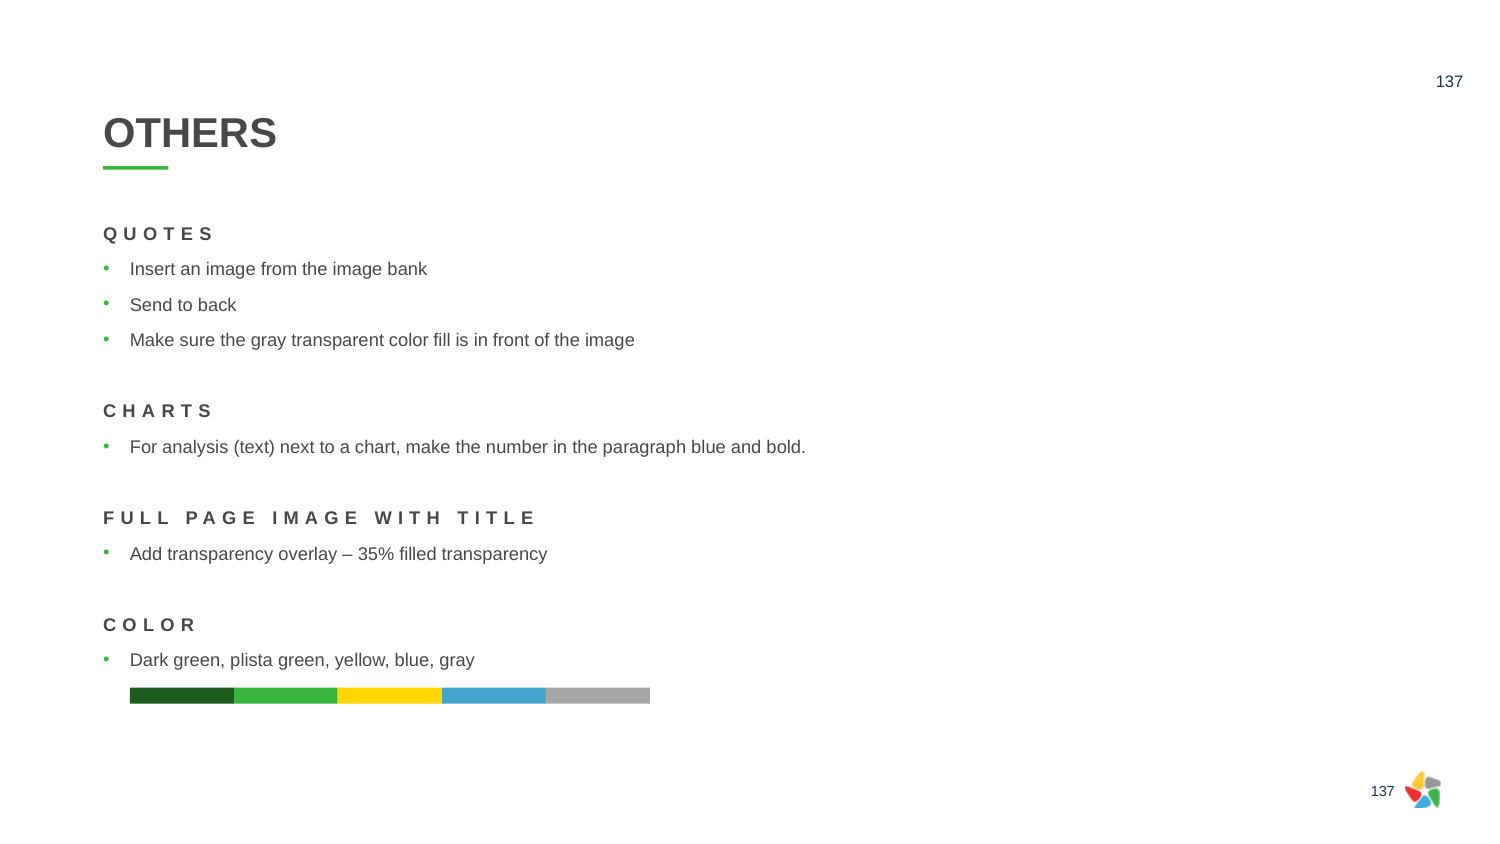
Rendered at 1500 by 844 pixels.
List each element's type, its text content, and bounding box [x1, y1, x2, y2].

title OTHERS [103, 103, 1397, 158]
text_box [129, 687, 650, 704]
list QUOTES Insert an image from the image bank Send to back Make sure the gray transparent color fill is in front of the image CHARTS For analysis (text) next to a chart, make the number in the paragraph blue and bold. FULL PAGE IMAGE WITH TITLE Add transparency overlay – 35% filled transparency COLOR Dark green, plista green, yellow, blue, gray [103, 221, 1397, 674]
slide_number 137 [1435, 71, 1500, 96]
